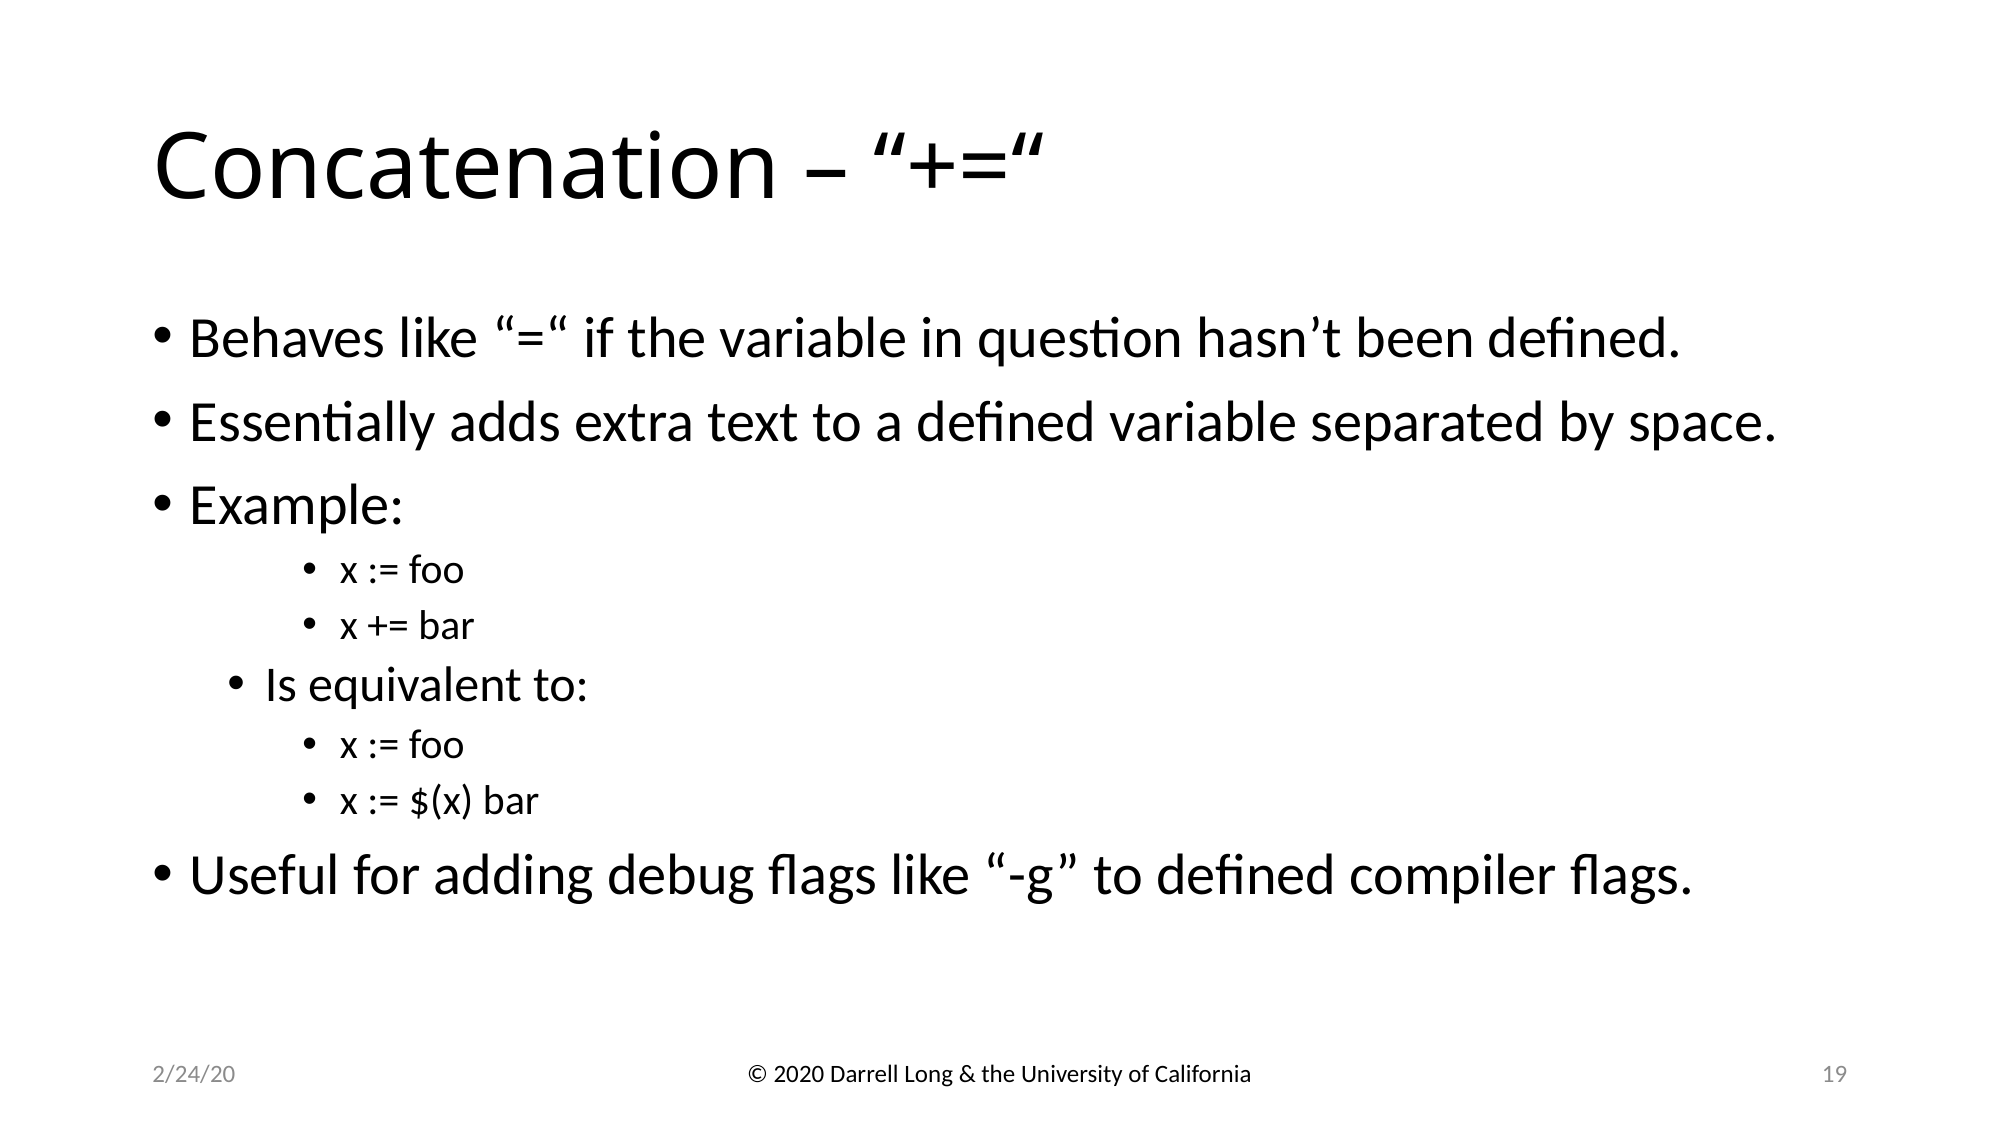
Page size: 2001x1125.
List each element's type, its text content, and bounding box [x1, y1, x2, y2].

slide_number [137, 1042, 588, 1103]
slide_number 19 [1412, 1042, 1863, 1103]
title Concatenation – “+=“ [137, 59, 1863, 278]
list Behaves like “=“ if the variable in question hasn’t been defined. Essentially adds extra text to a defined variable separated by space. Example: x := foo x += bar Is equivalent to: x := foo x := $(x) bar Useful for adding debug flags like “-g” to defined compiler flags. [137, 299, 1863, 1014]
footer © 2020 Darrell Long & the University of California [662, 1042, 1338, 1103]
